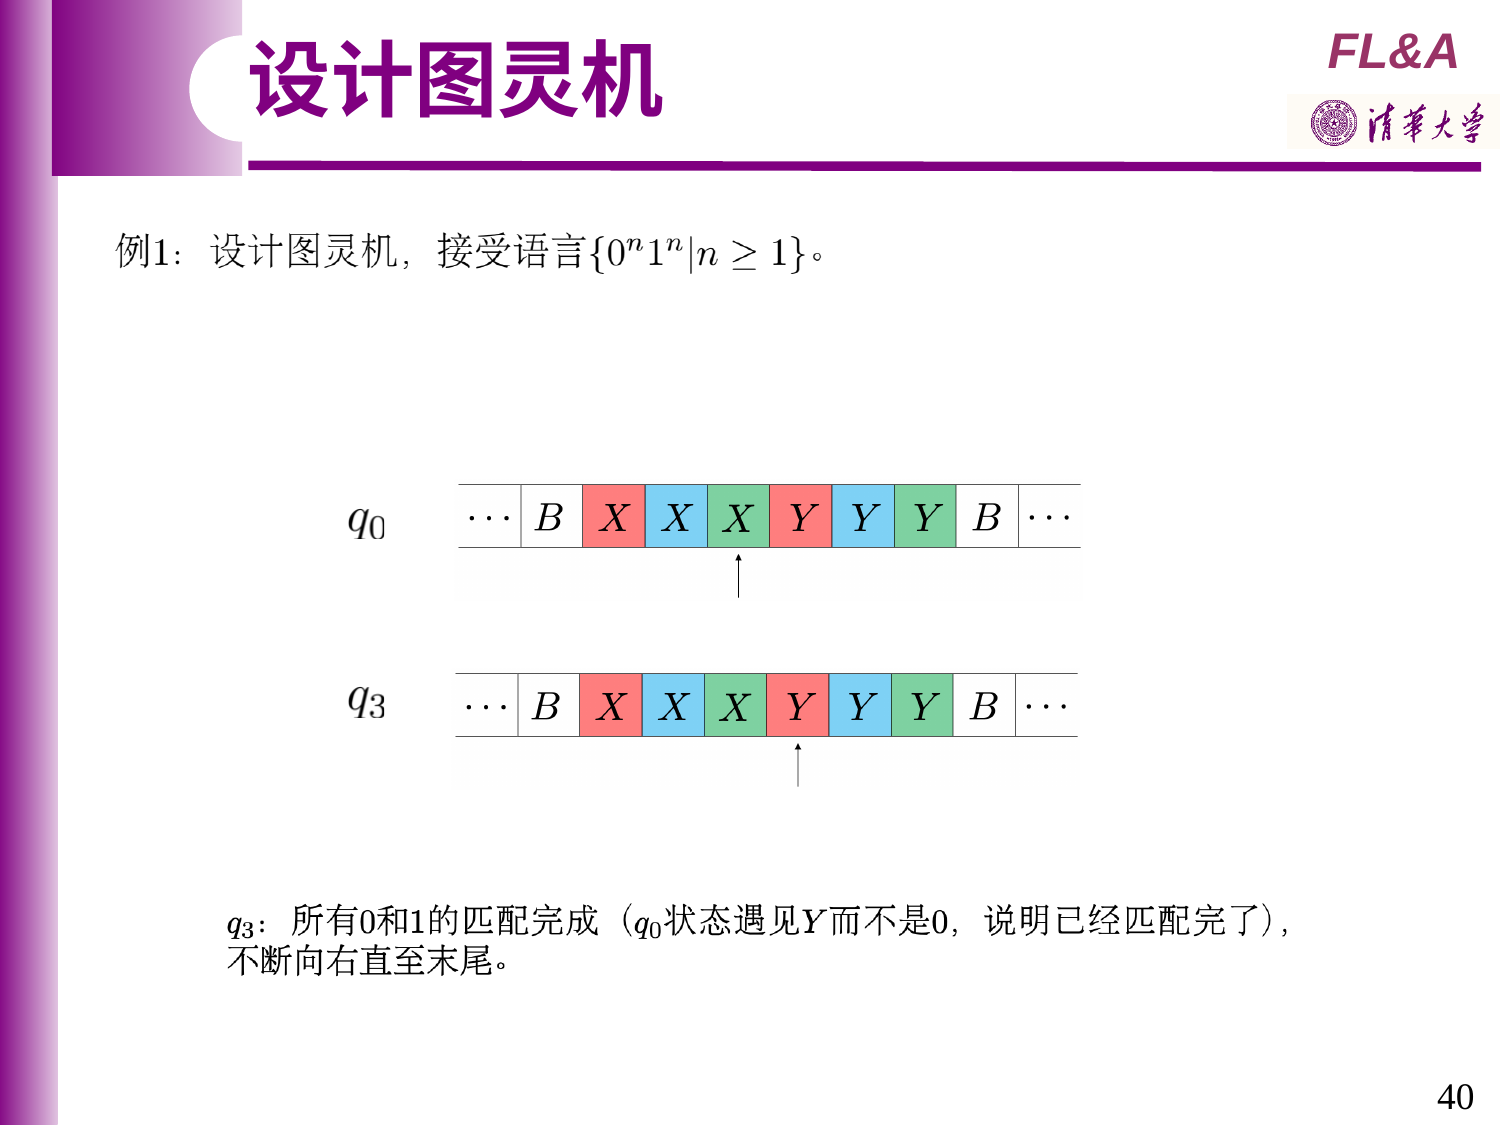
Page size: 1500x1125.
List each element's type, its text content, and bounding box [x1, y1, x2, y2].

picture [218, 892, 1300, 985]
picture [114, 231, 1417, 293]
picture [1287, 94, 1500, 149]
picture [348, 507, 385, 540]
text_box 40 [1411, 1064, 1500, 1125]
text_box 设计图灵机 [232, 30, 679, 136]
picture [451, 668, 1080, 791]
picture [348, 686, 385, 718]
picture [454, 479, 1083, 602]
